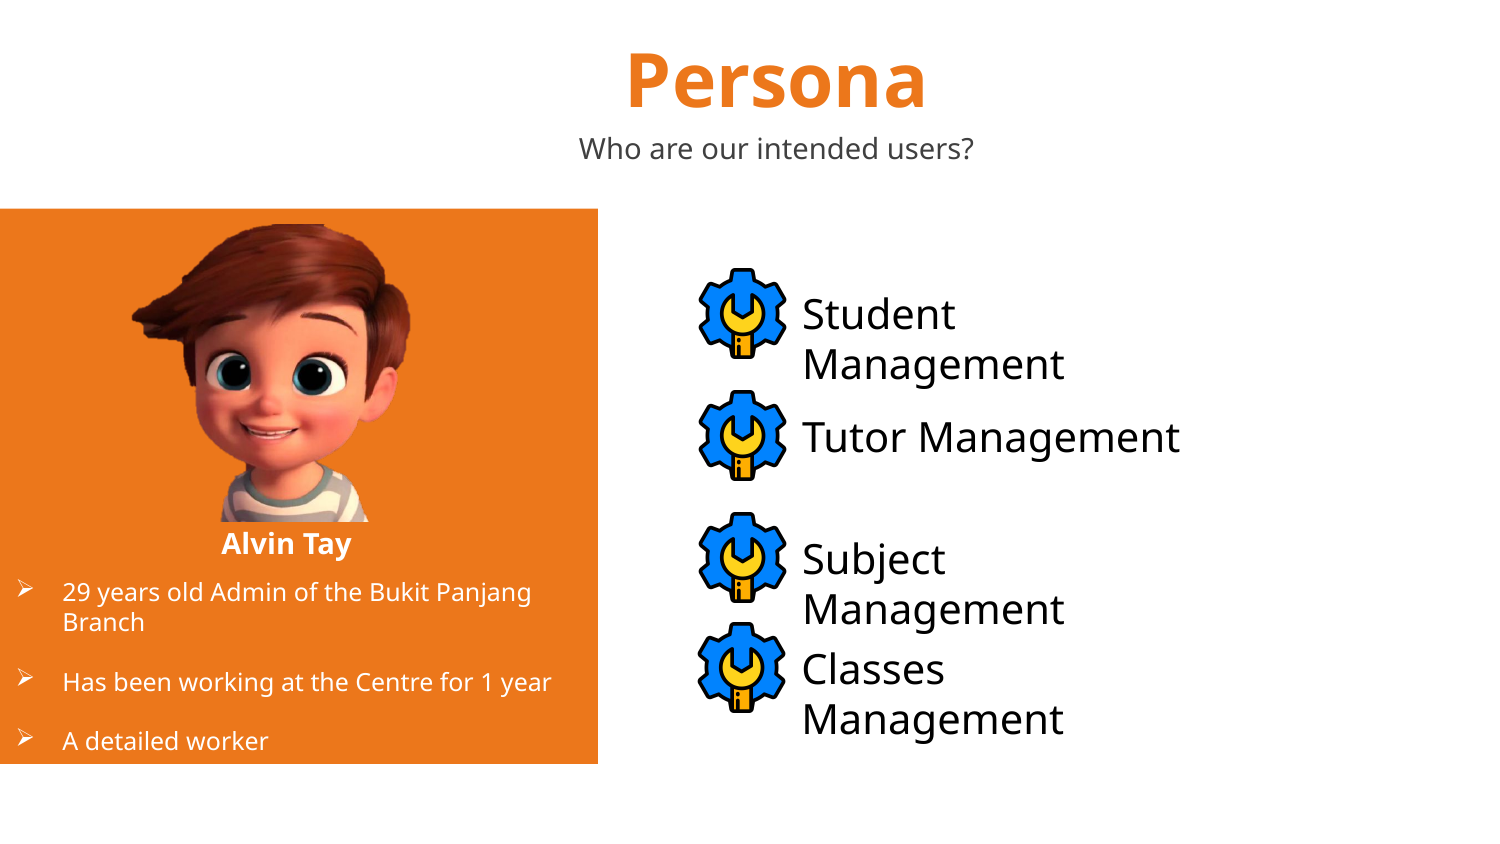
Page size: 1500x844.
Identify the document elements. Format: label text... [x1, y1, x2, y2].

text_box Student Management [787, 280, 1223, 396]
text_box Tutor Management [793, 403, 1206, 468]
picture [696, 512, 788, 603]
picture [697, 267, 788, 359]
picture [696, 390, 788, 482]
list Who are our intended users? [0, 124, 1500, 172]
list Persona [0, 29, 1500, 124]
text_box Classes Management [786, 635, 1222, 750]
picture [0, 224, 568, 522]
picture [696, 621, 787, 713]
text_box 29 years old Admin of the Bukit Panjang Branch Has been working at the Centre for 1 year A detailed worker [0, 568, 618, 764]
text_box Alvin Tay [206, 530, 378, 568]
text_box Subject Management [787, 525, 1223, 641]
